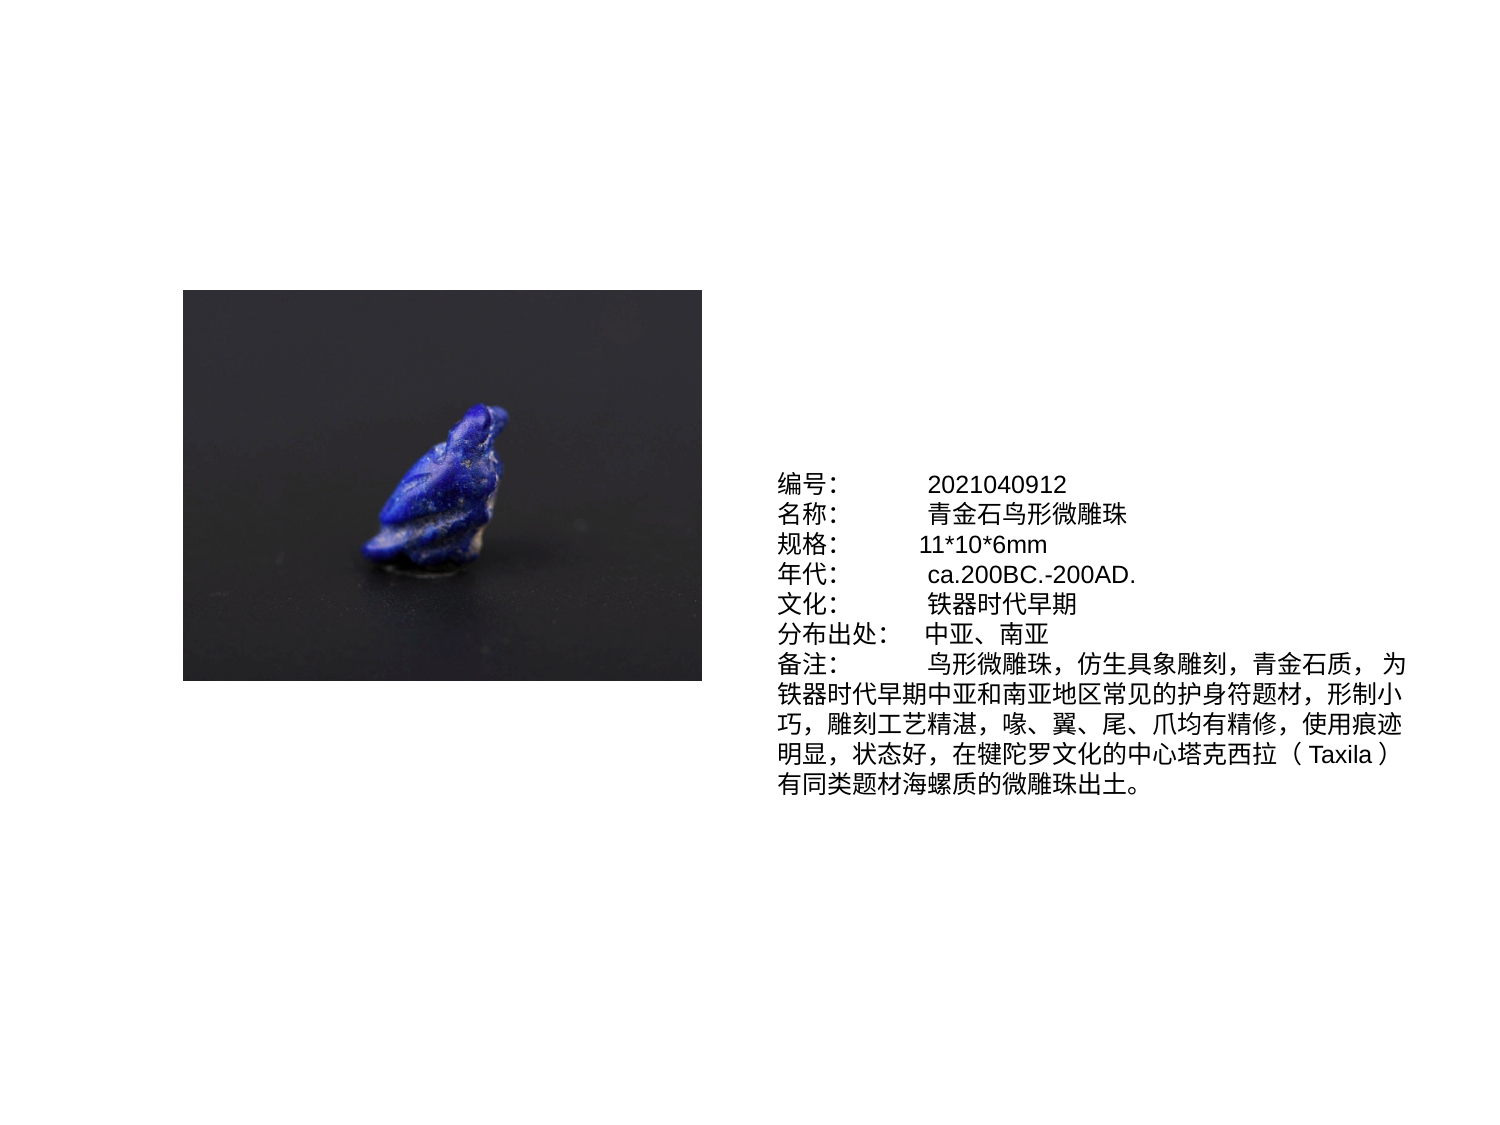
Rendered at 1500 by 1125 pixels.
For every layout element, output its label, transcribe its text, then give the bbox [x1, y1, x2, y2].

picture [182, 290, 702, 681]
list 编号： 2021040912 名称： 青金石鸟形微雕珠 规格： 11*10*6mm 年代： ca.200BC.-200AD. 文化： 铁器时代早期 分布出处： 中亚、南亚 备注： 鸟形微雕珠，仿生具象雕刻，青金石质， 为铁器时代早期中亚和南亚地区常见的护身符题材，形制小巧，雕刻工艺精湛，喙、翼、尾、爪均有精修，使用痕迹明显，状态好，在犍陀罗文化的中心塔克西拉（Taxila）有同类题材海螺质的微雕珠出土。 [762, 262, 1426, 1006]
